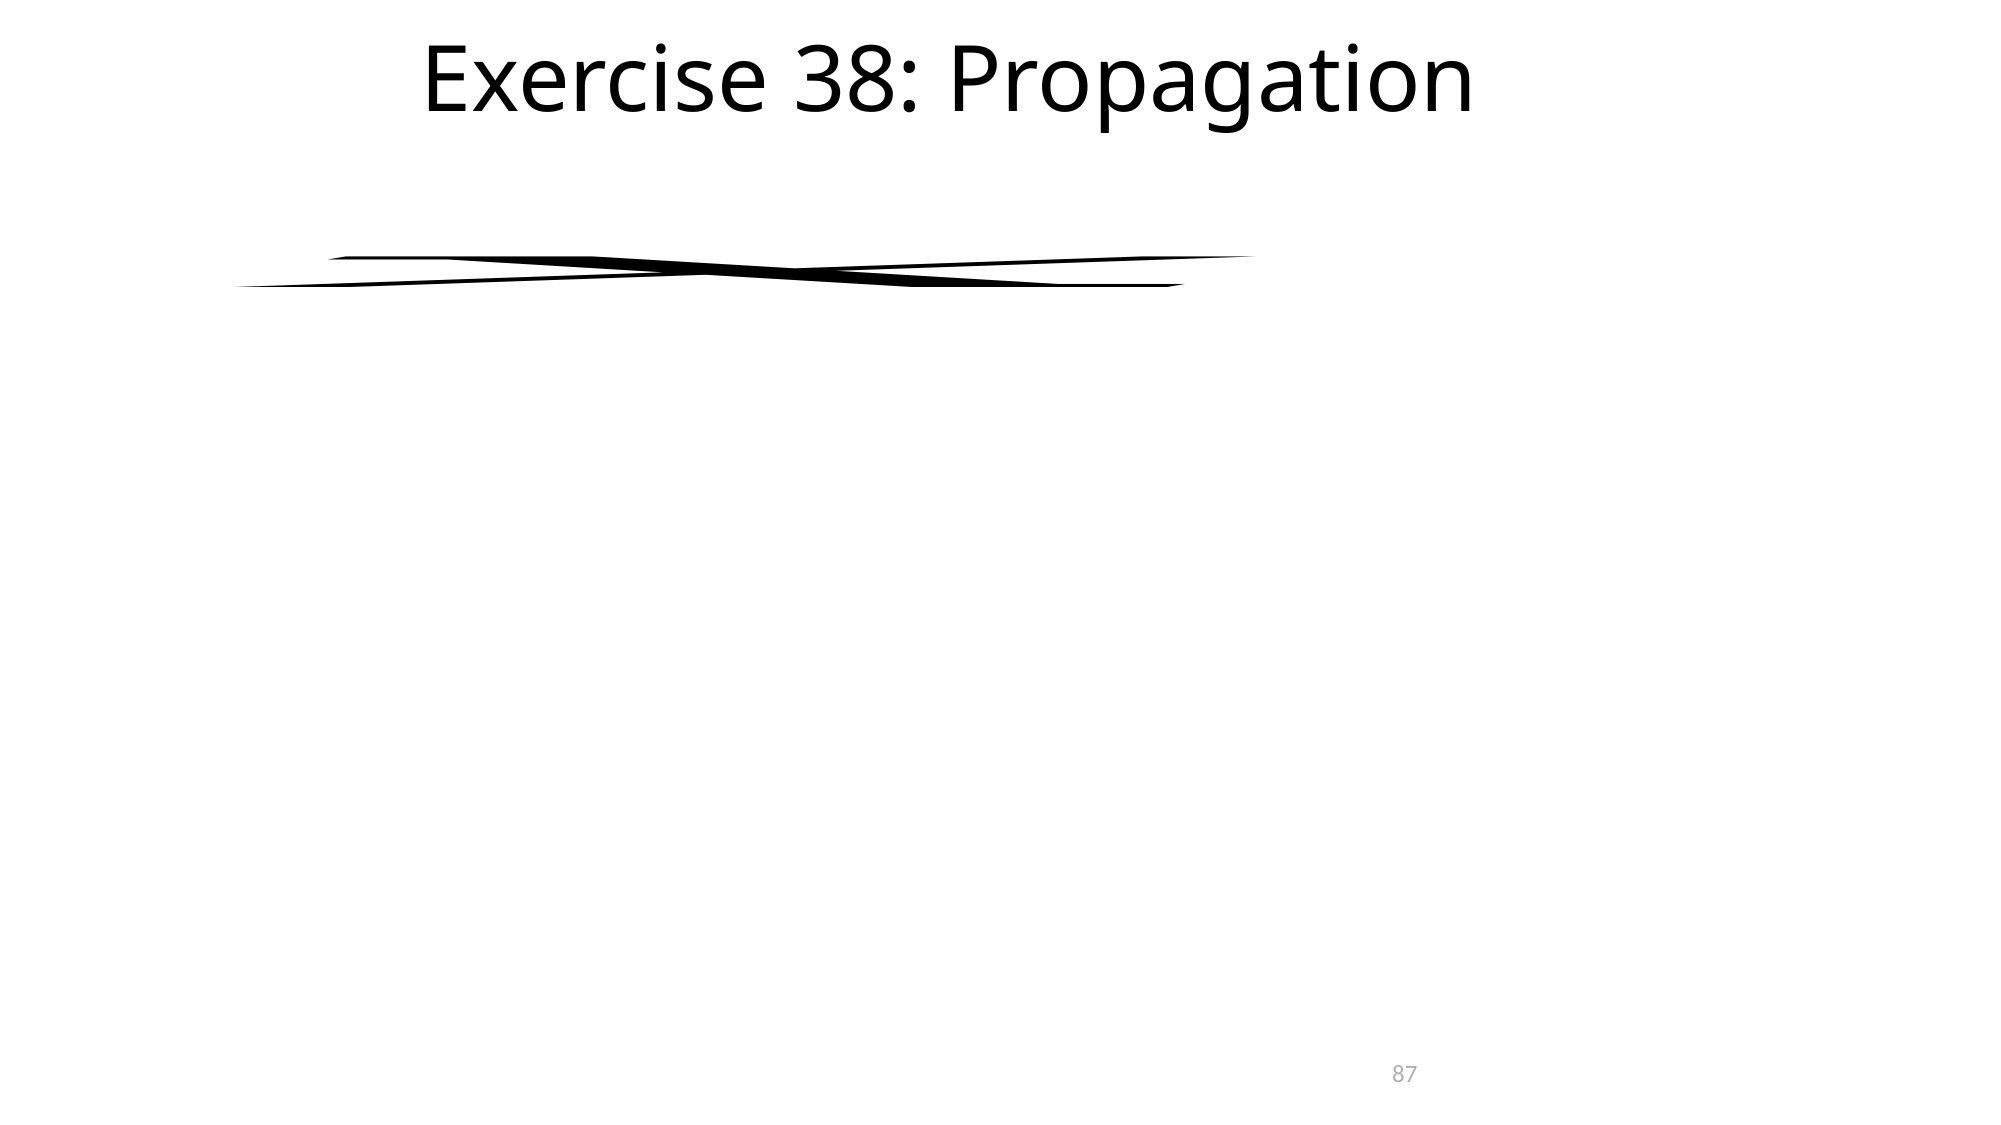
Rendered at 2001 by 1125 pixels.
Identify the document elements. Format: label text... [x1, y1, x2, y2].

text_box Exercise 38: Propagation [33, 20, 1867, 131]
slide_number 87 [1074, 738, 1425, 1125]
